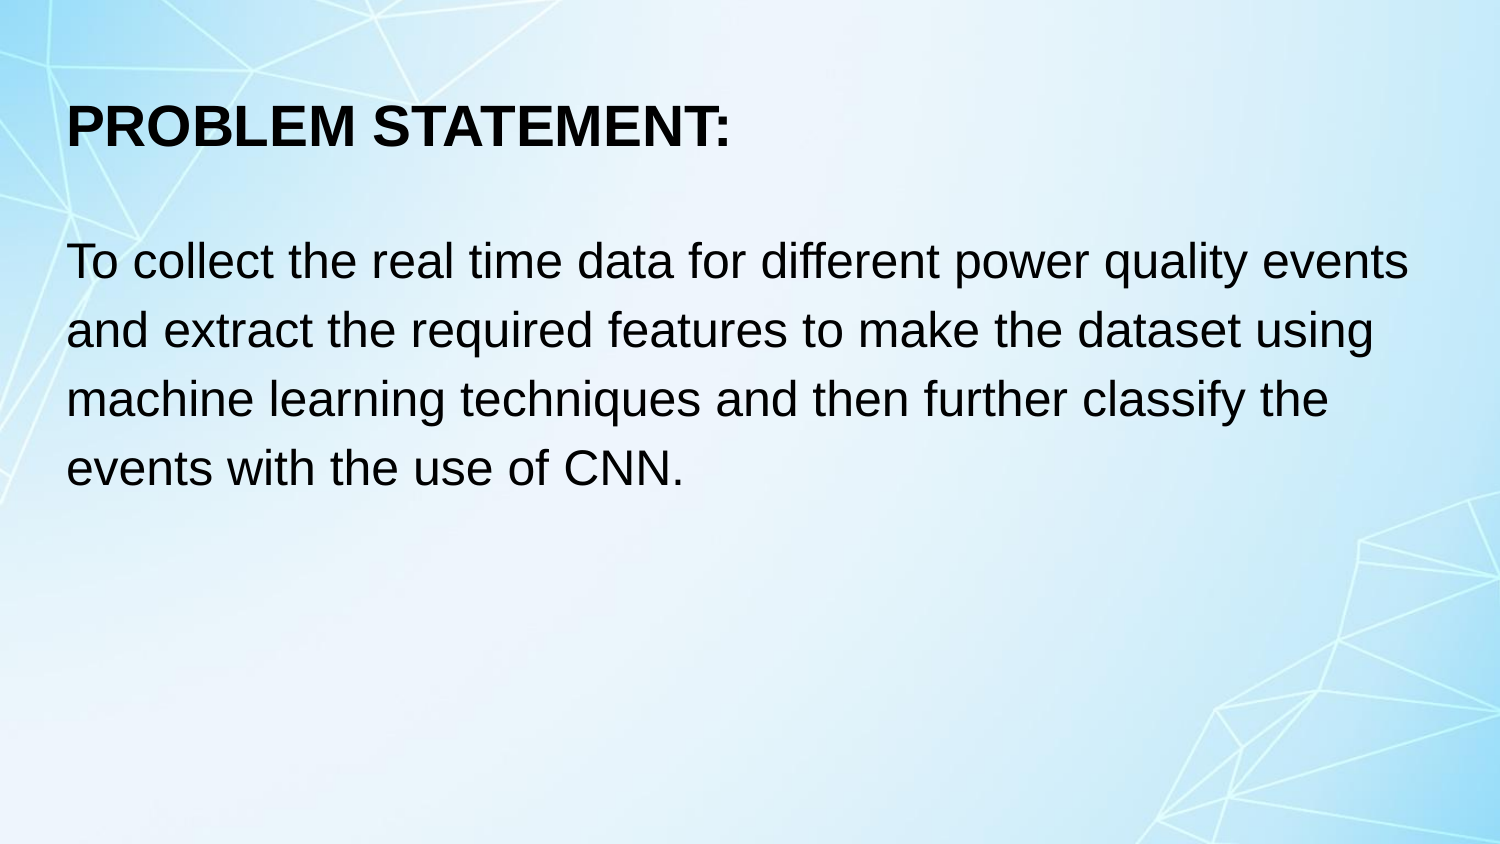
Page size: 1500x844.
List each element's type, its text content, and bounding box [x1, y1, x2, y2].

list To collect the real time data for different power quality events and extract the required features to make the dataset using machine learning techniques and then further classify the events with the use of CNN. [51, 204, 1449, 750]
title PROBLEM STATEMENT: [51, 72, 1449, 167]
picture [0, 0, 1500, 844]
